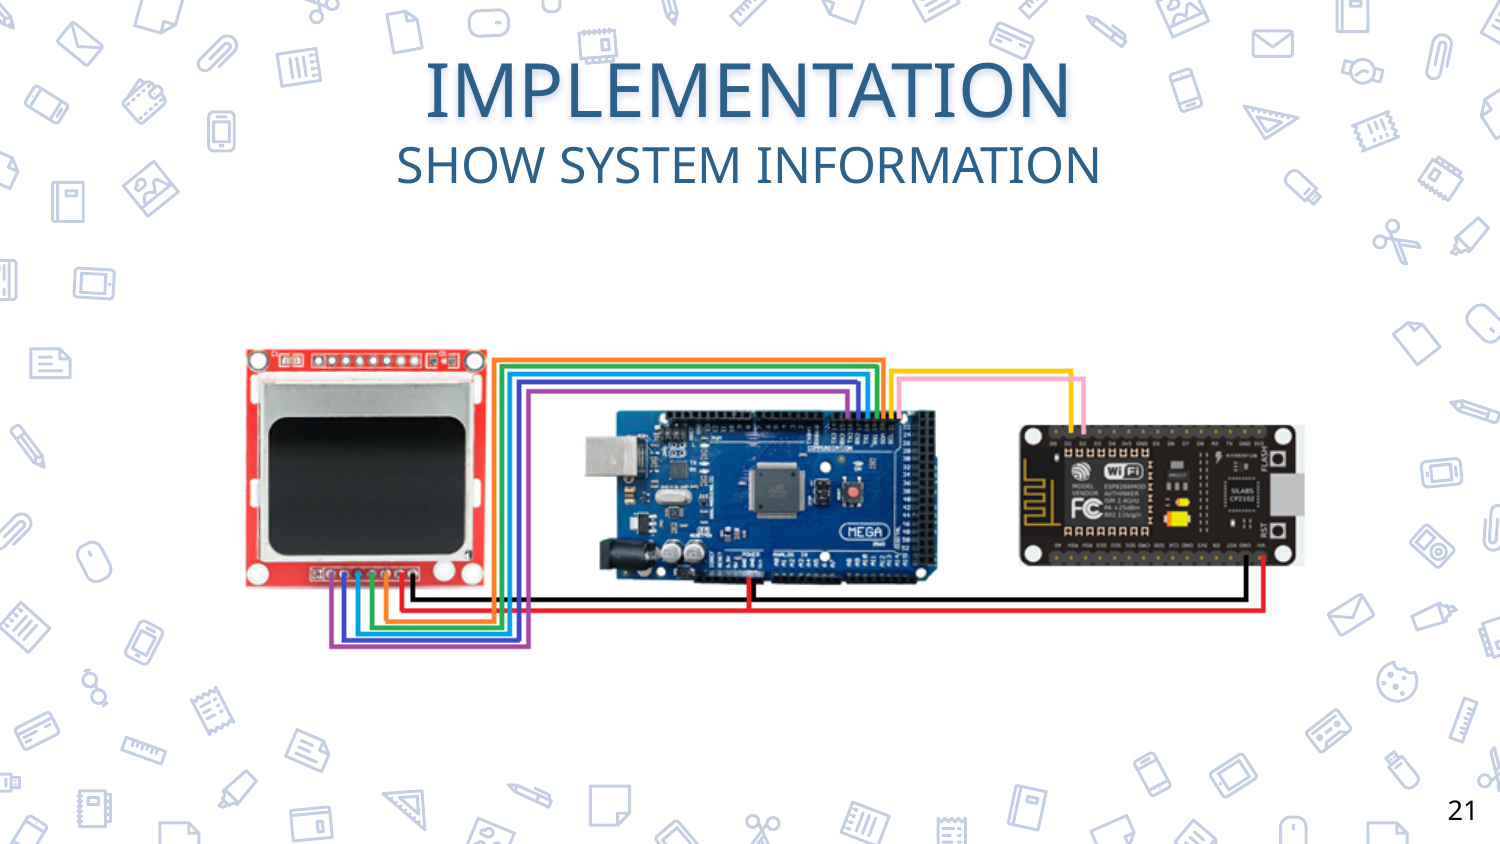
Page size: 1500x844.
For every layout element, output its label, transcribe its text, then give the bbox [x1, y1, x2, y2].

title IMPLEMENTATION [0, 25, 1500, 126]
text_box SHOW SYSTEM INFORMATION [0, 126, 1500, 201]
picture [245, 346, 1317, 654]
slide_number 21 [1403, 779, 1494, 844]
